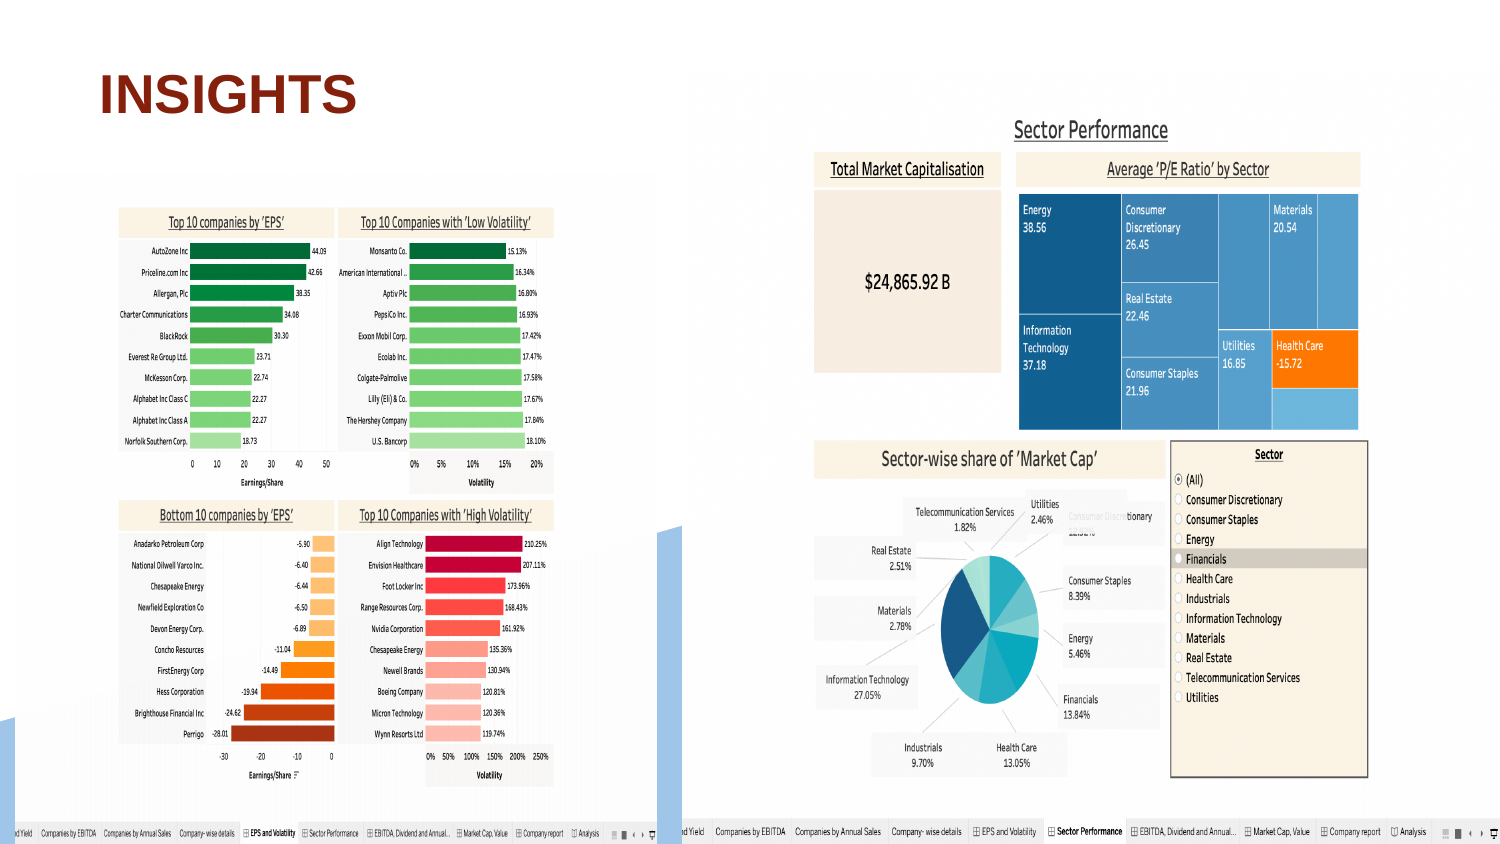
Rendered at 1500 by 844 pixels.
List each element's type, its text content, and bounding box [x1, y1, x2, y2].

title INSIGHTS [15, 34, 444, 140]
picture [681, 70, 1500, 844]
picture [14, 171, 657, 844]
